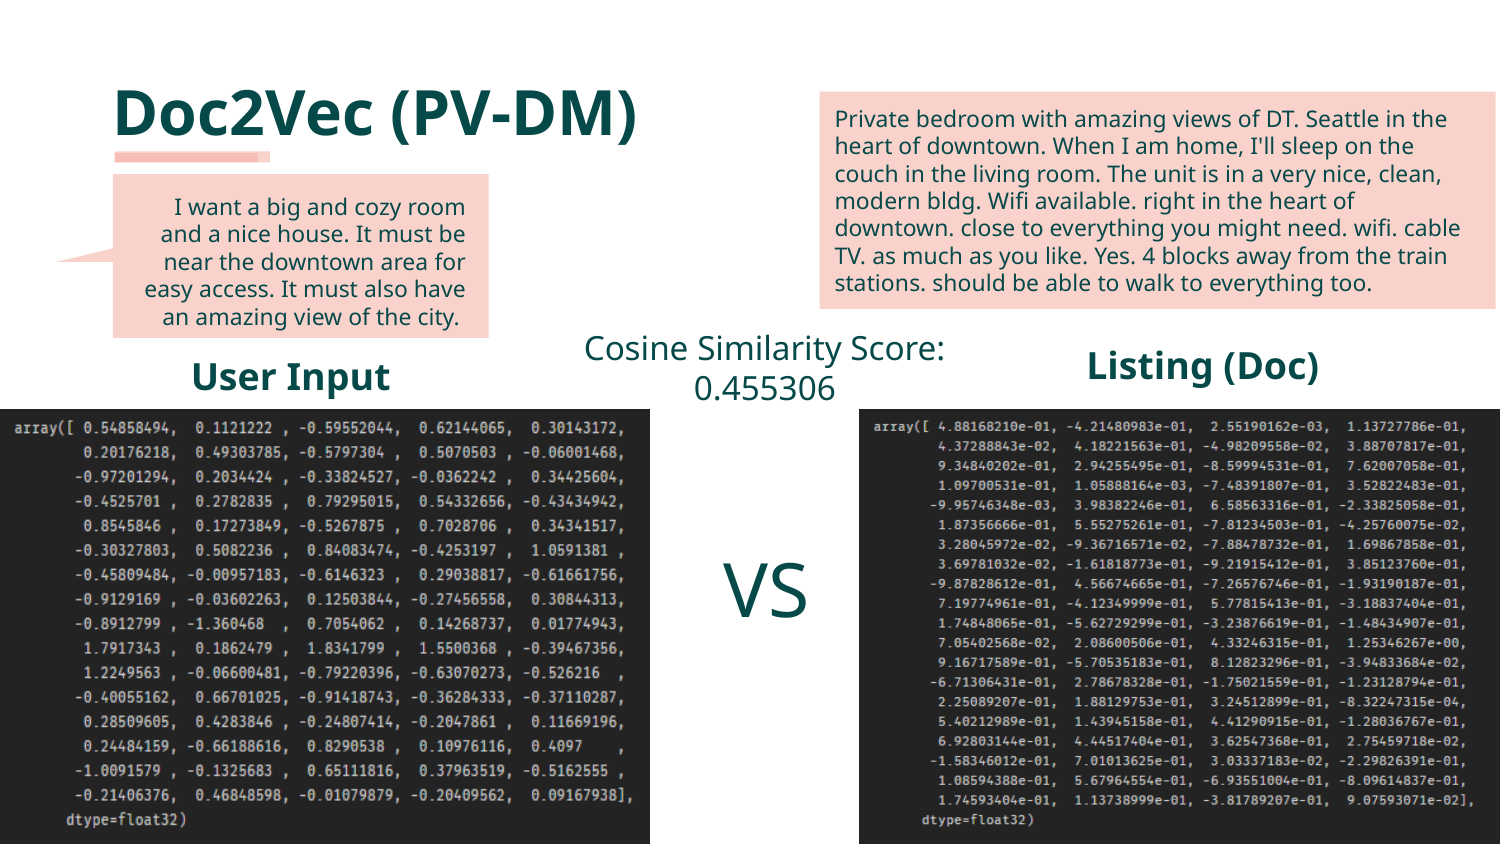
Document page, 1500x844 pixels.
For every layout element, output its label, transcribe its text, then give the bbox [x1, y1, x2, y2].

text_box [56, 173, 489, 339]
text_box [114, 151, 270, 163]
text_box [114, 153, 258, 163]
text_box User Input [175, 347, 419, 407]
text_box Listing (Doc) [1071, 327, 1368, 399]
picture [0, 408, 650, 844]
text_box Private bedroom with amazing views of DT. Seattle in the heart of downtown. When I am home, I'll sleep on the couch in the living room. The unit is in a very nice, clean, modern bldg. Wifi available. right in the heart of downtown. close to everything you might need. wifi. cable TV. as much as you like. Yes. 4 blocks away from the train stations. should be able to walk to everything too. [819, 91, 1496, 309]
text_box VS [654, 535, 853, 640]
text_box Cosine Similarity Score: 0.455306 [509, 319, 1021, 415]
picture [858, 408, 1500, 844]
title Doc2Vec (PV-DM) [97, 58, 1496, 153]
